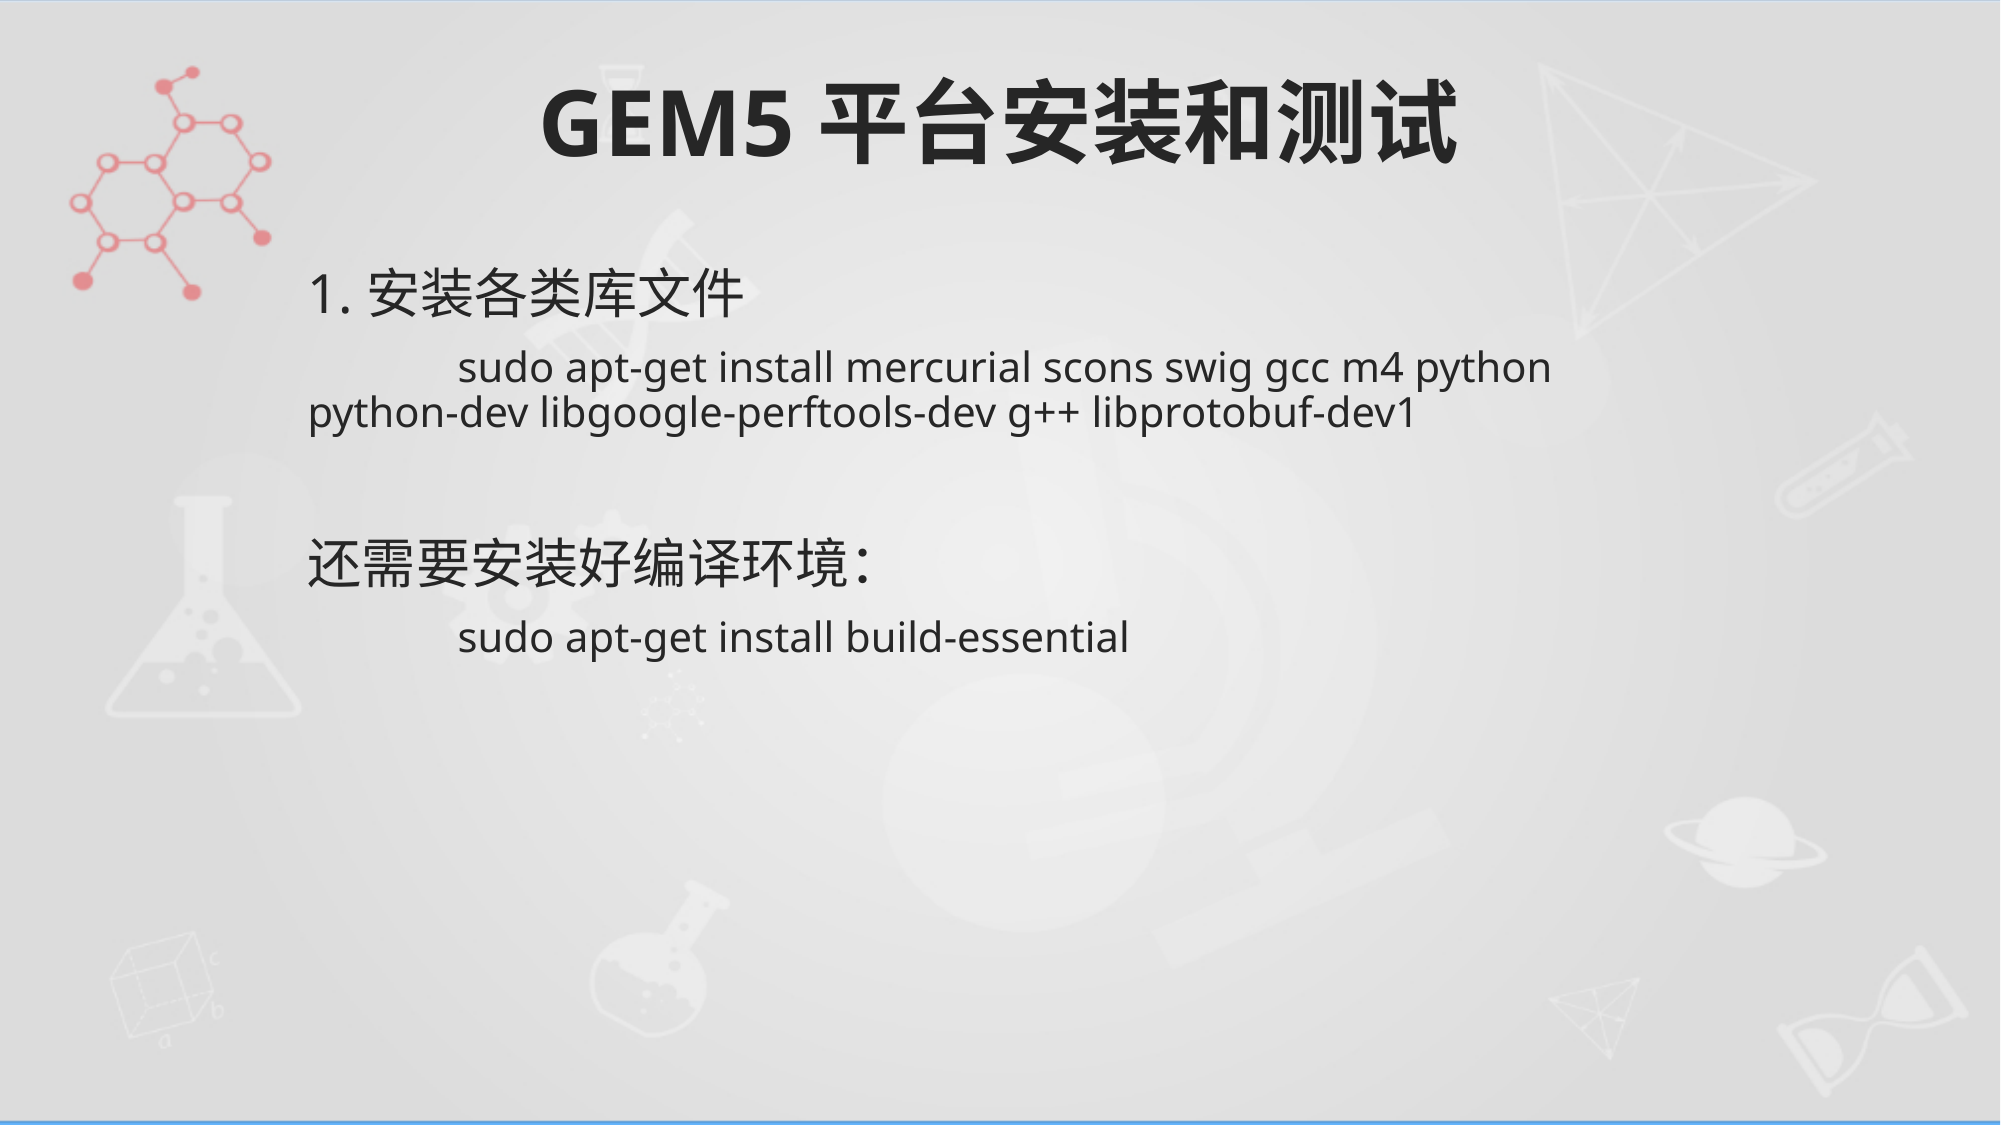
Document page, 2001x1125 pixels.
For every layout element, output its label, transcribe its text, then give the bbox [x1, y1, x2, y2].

list 1.安装各类库文件 sudo apt-get install mercurial scons swig gcc m4 python python-dev libgoogle-perftools-dev g++ libprotobuf-dev1 还需要安装好编译环境： sudo apt-get install build-essential [292, 259, 1709, 1050]
picture [0, 0, 2001, 1125]
title GEM5平台安装和测试 [292, 62, 1705, 192]
